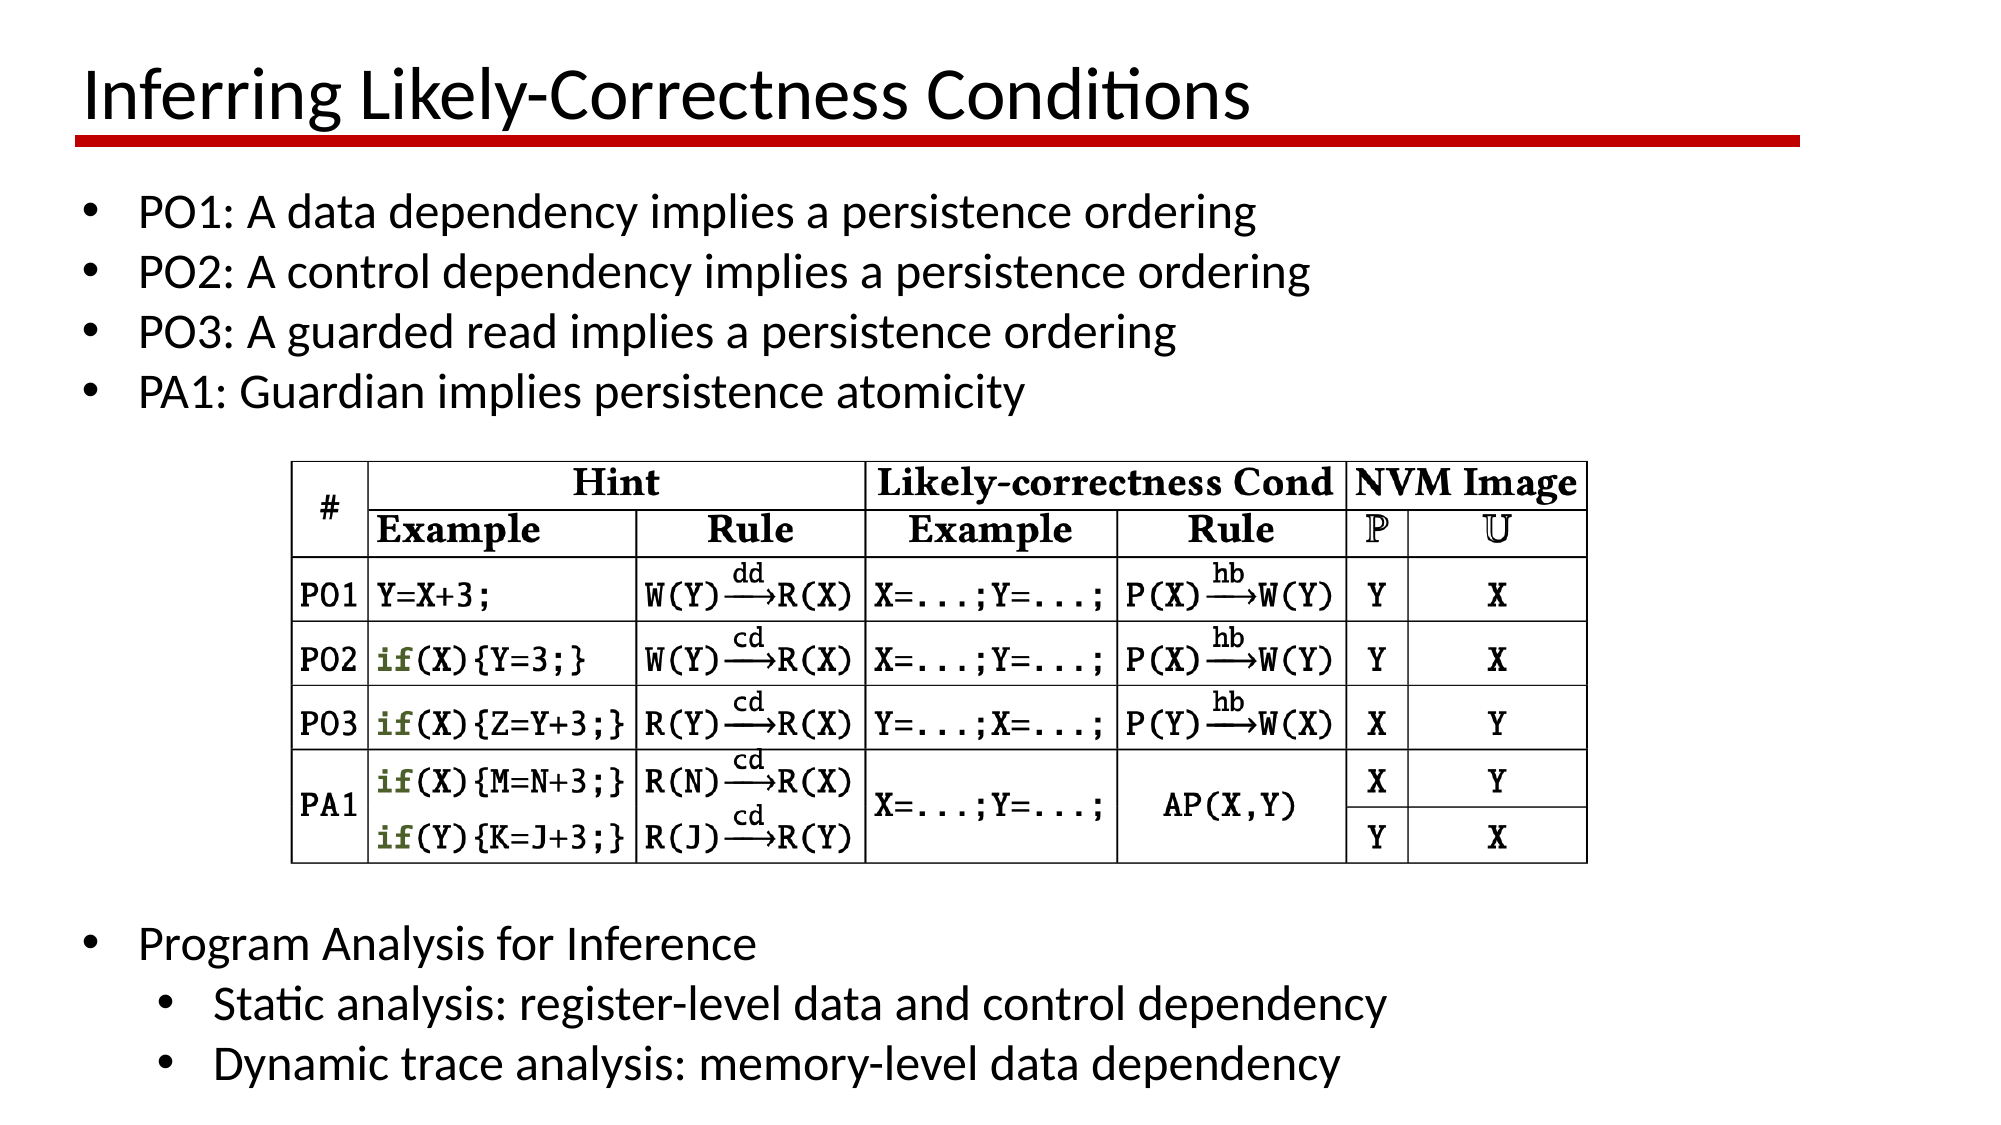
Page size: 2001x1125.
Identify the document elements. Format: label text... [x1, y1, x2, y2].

text_box PO1: A data dependency implies a persistence ordering PO2: A control dependency implies a persistence ordering PO3: A guarded read implies a persistence ordering PA1: Guardian implies persistence atomicity [67, 171, 1793, 427]
text_box Program Analysis for Inference Static analysis: register-level data and control dependency Dynamic trace analysis: memory-level data dependency [67, 903, 1793, 1099]
picture [270, 457, 1604, 879]
text_box Inferring Likely-Correctness Conditions [67, 59, 1793, 144]
